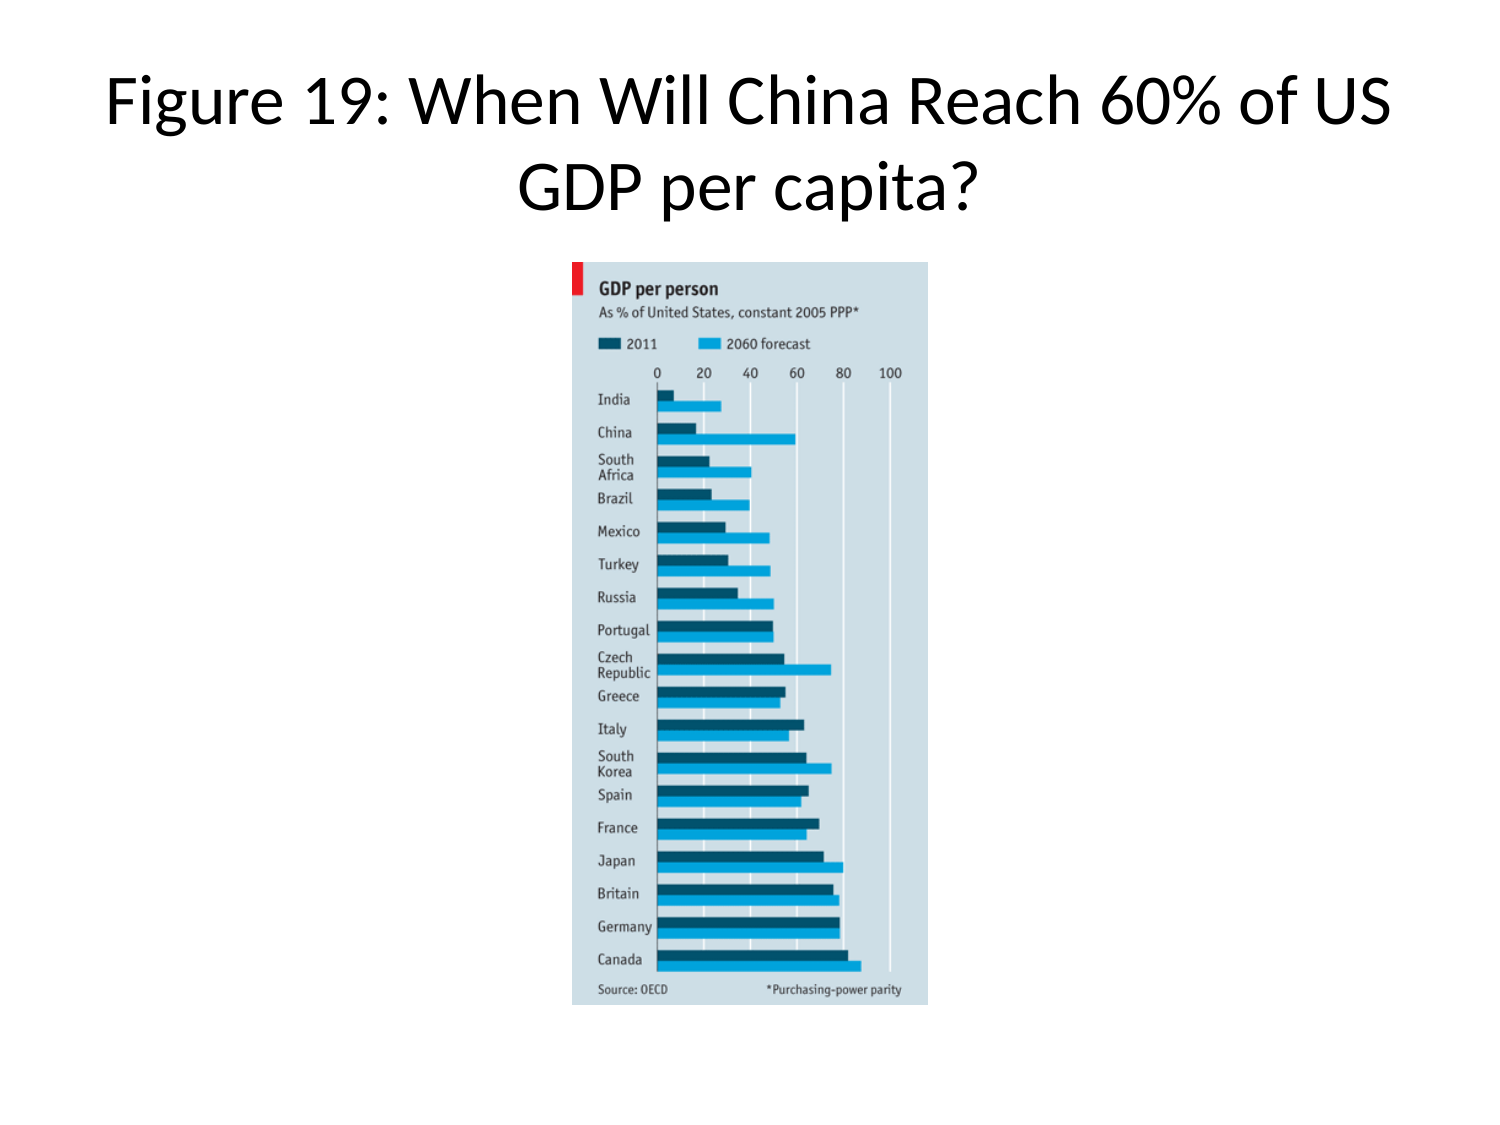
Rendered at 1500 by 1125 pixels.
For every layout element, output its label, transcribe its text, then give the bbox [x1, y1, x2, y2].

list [74, 262, 1426, 1006]
title Figure 19: When Will China Reach 60% of US GDP per capita? [75, 45, 1425, 233]
